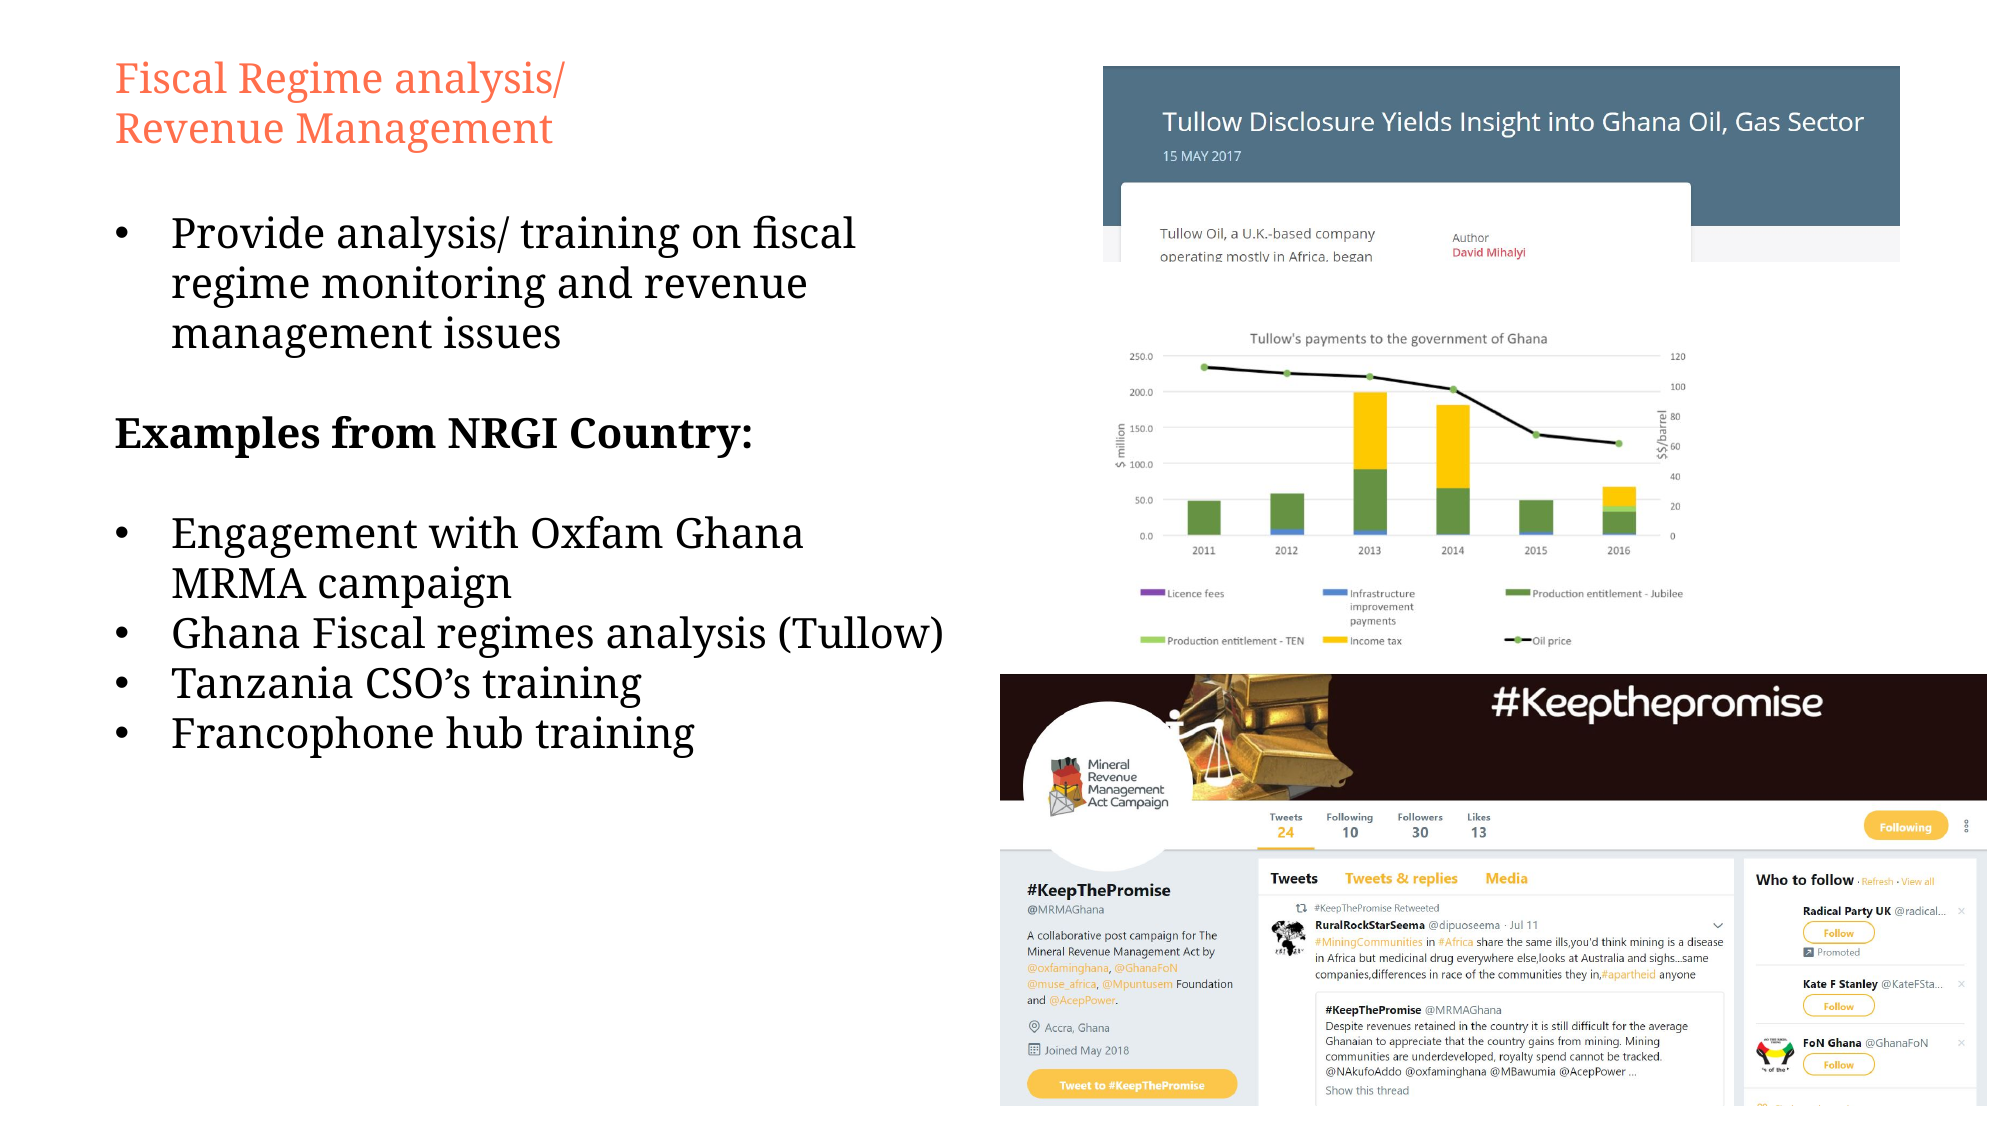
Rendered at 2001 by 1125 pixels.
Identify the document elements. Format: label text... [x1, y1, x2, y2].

picture [1103, 66, 1901, 263]
picture [1000, 673, 1988, 1107]
title Fiscal Regime analysis/ Revenue Management [99, 45, 1900, 160]
text_box Provide analysis/ training on fiscal regime monitoring and revenue management issues Examples from NRGI Country: Engagement with Oxfam Ghana MRMA campaign Ghana Fiscal regimes analysis (Tullow) Tanzania CSO’s training Francophone hub training [99, 199, 964, 765]
picture [1103, 321, 1717, 670]
